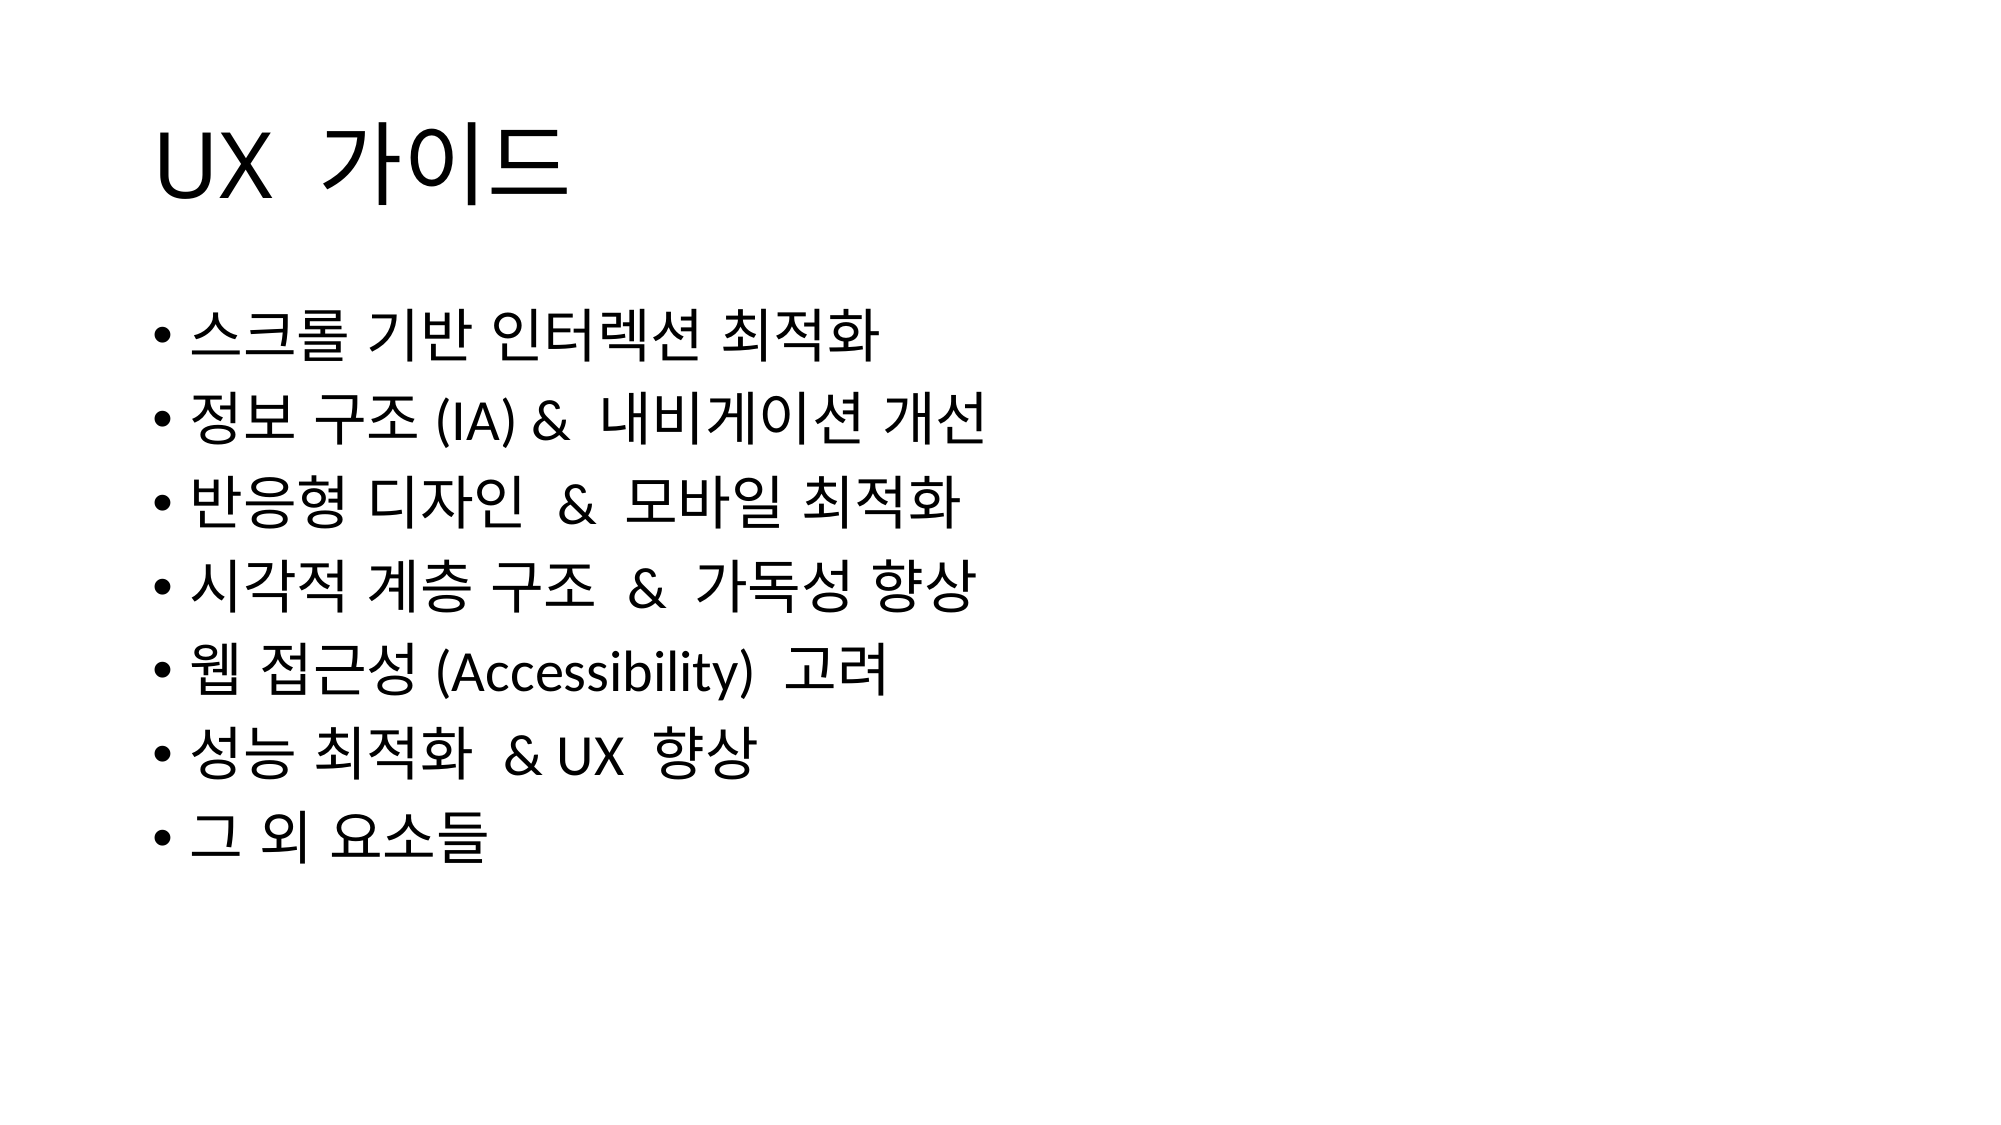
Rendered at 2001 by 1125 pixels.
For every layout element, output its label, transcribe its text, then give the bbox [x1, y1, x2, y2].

title UX 가이드 [137, 59, 1863, 278]
list 스크롤 기반 인터렉션 최적화 정보 구조(IA) & 내비게이션 개선 반응형 디자인 & 모바일 최적화 시각적 계층 구조 & 가독성 향상 웹 접근성(Accessibility) 고려 성능 최적화 & UX 향상 그 외 요소들 [137, 299, 1863, 1014]
